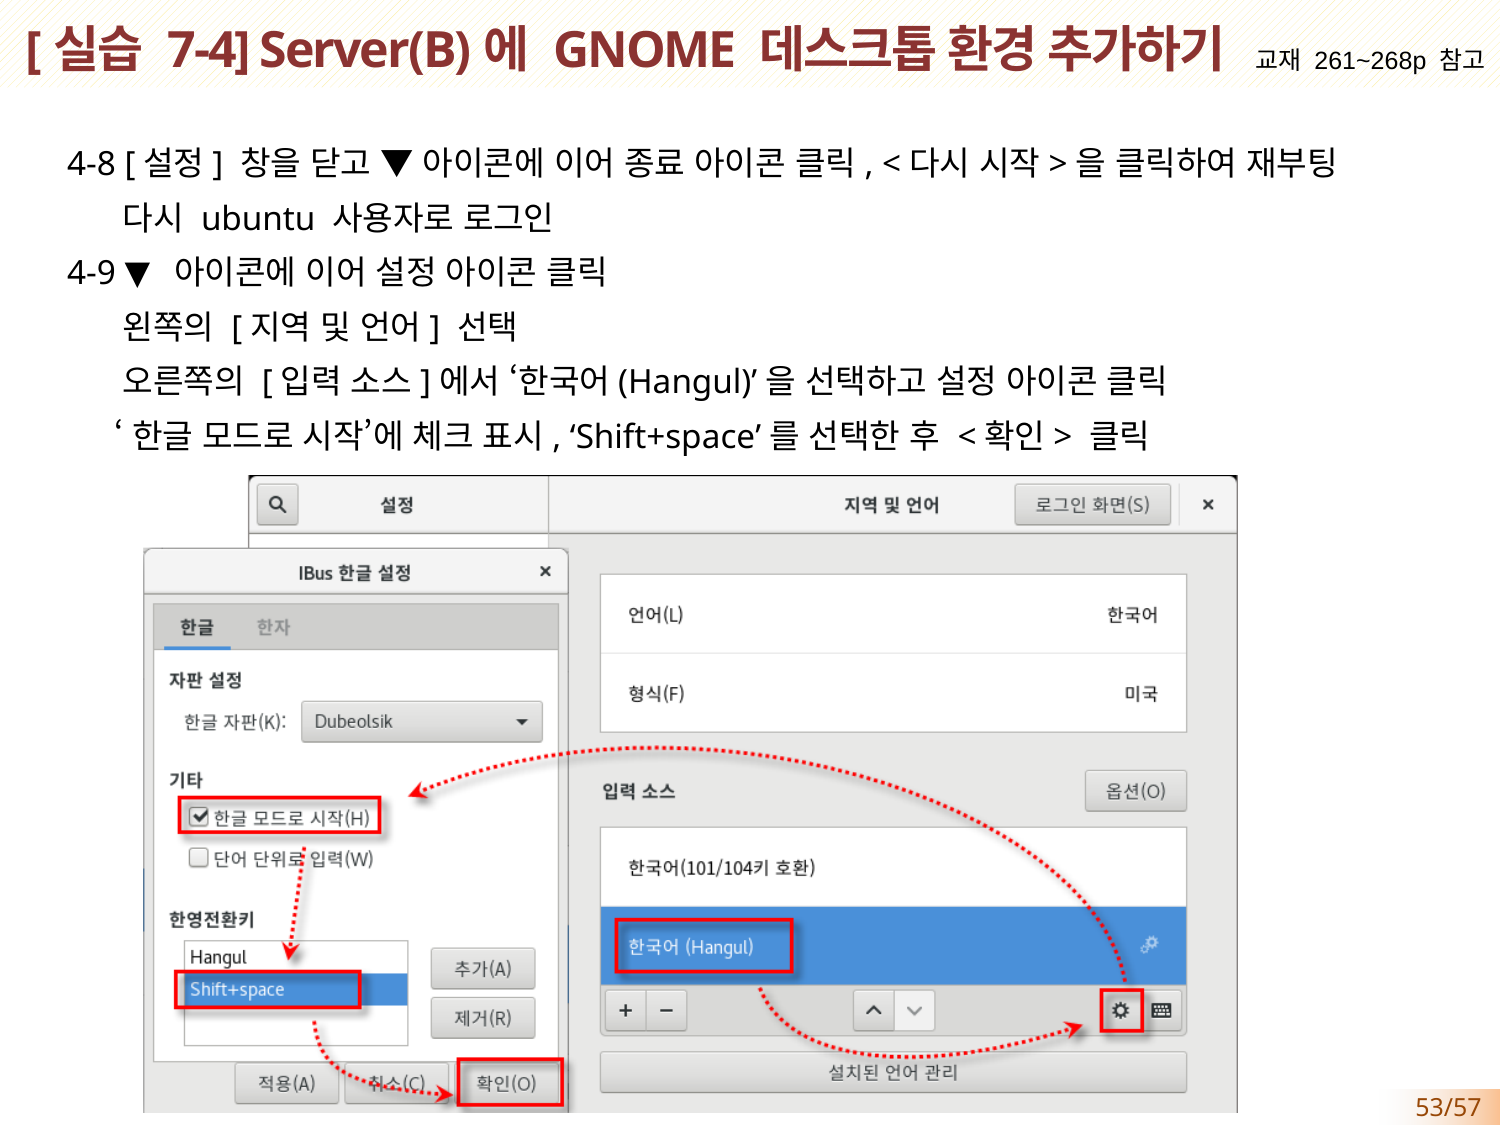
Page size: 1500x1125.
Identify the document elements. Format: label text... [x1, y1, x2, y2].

text_box 교재 261~268p 참고 [1240, 36, 1500, 82]
title [실습 7-4] Server(B)에 GNOME 데스크톱 환경 추가하기 [10, 8, 1288, 87]
list 4-8 [설정] 창을 닫고 ▼ 아이콘에 이어 종료 아이콘 클릭, <다시 시작>을 클릭하여 재부팅 다시 ubuntu 사용자로 로그인 4-9 ▼ 아이콘에 이어 설정 아이콘 클릭 왼쪽의 [지역 및 언어] 선택 오른쪽의 [입력 소스]에서 ‘한국어(Hangul)’을 선택하고 설정 아이콘 클릭 ‘한글 모드로 시작’에 체크 표시, ‘Shift+space’를 선택한 후 <확인> 클릭 [10, 126, 1481, 1125]
picture [142, 475, 1238, 1114]
